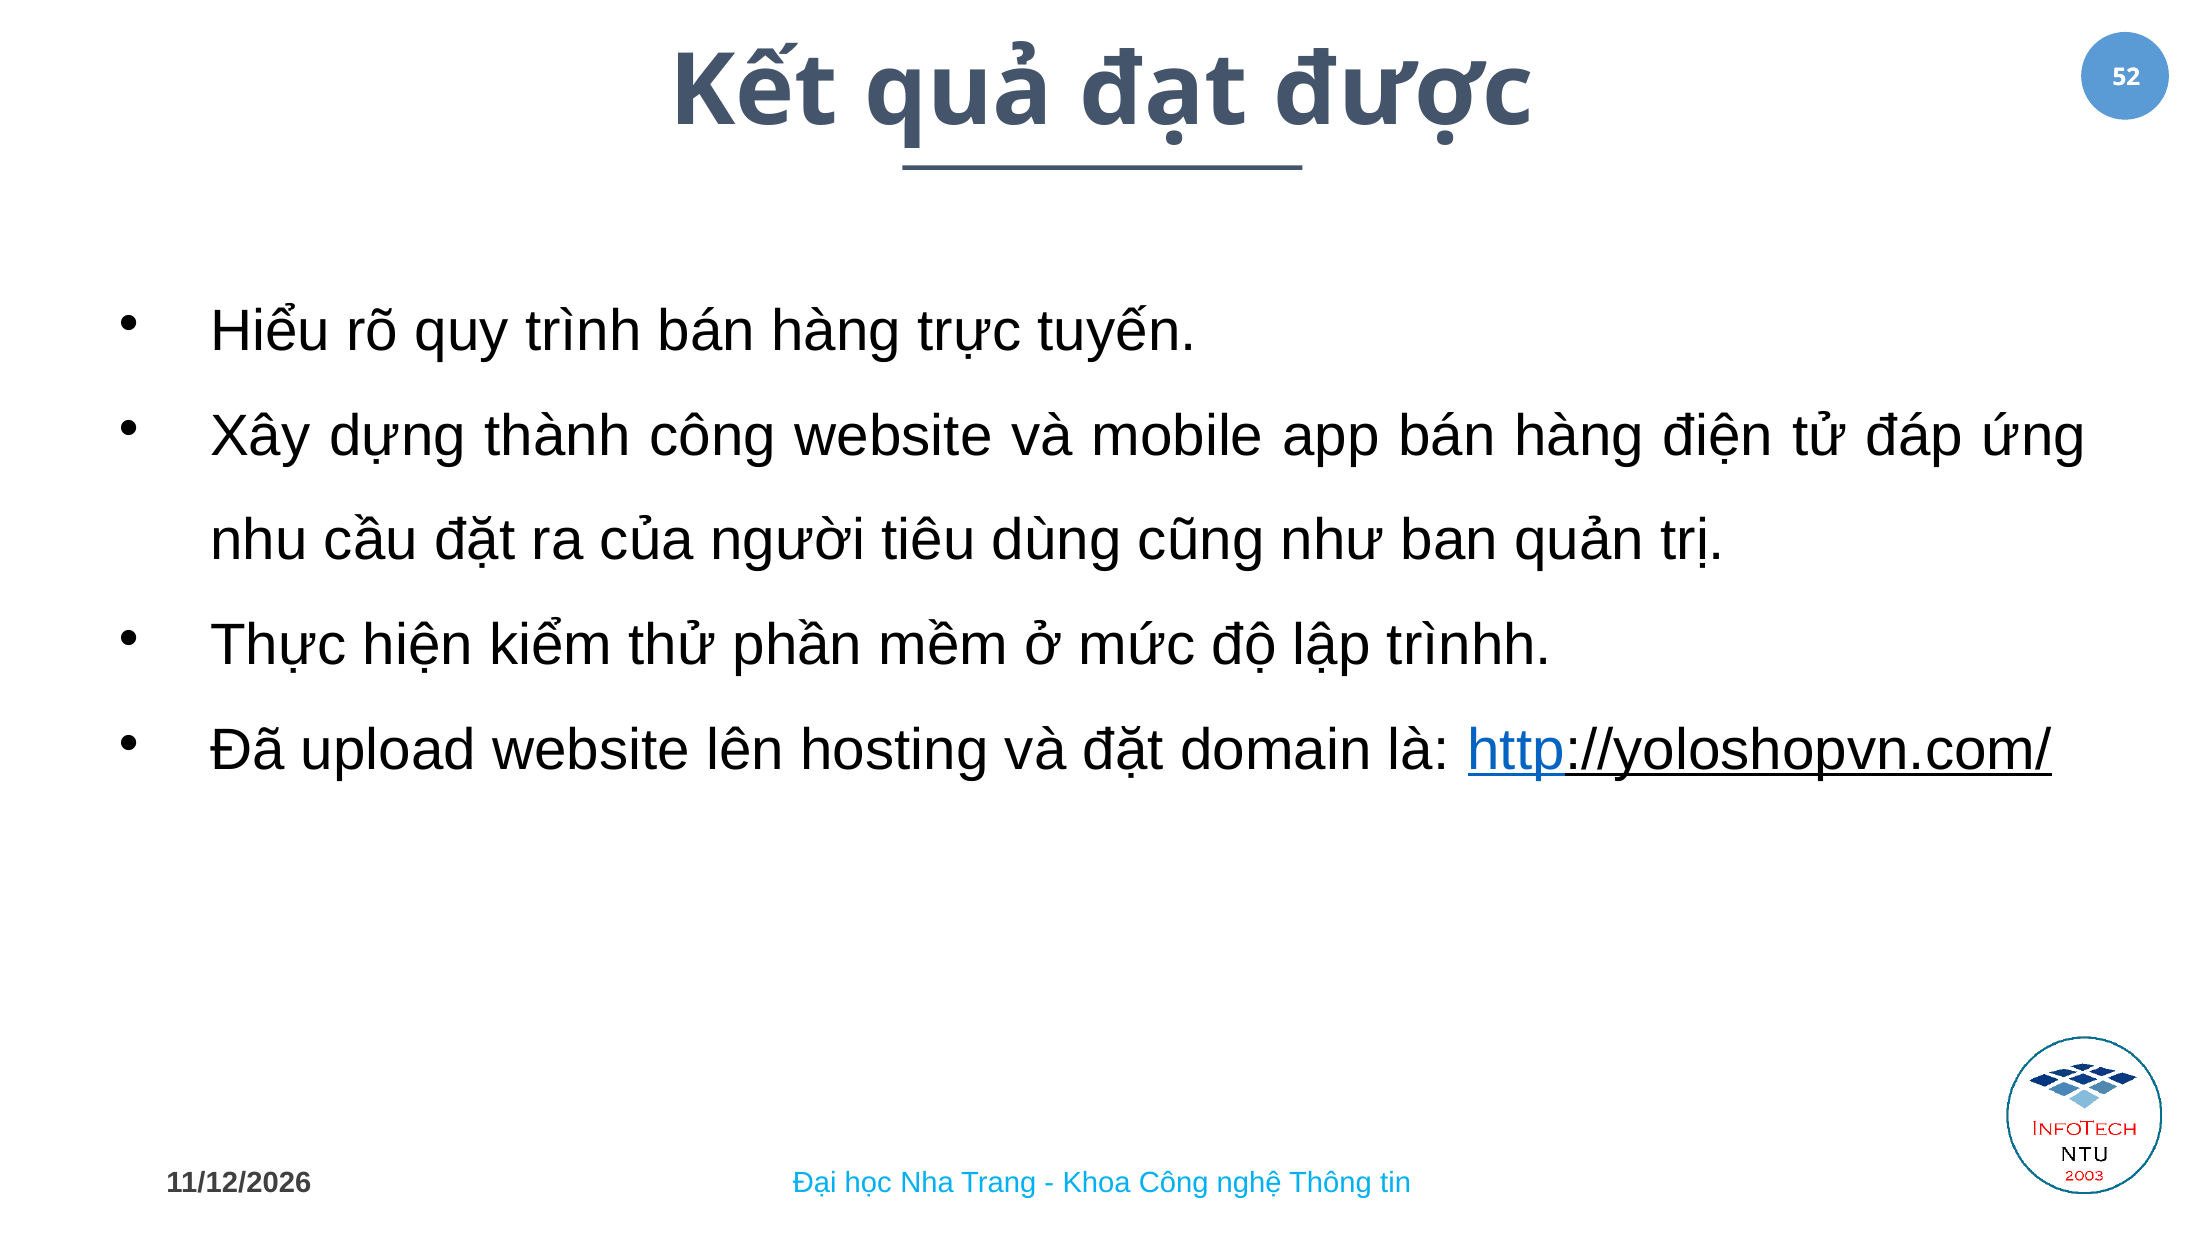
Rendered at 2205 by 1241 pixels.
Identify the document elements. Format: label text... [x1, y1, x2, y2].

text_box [162, 32, 2043, 170]
picture [2002, 1032, 2166, 1198]
text_box Hiểu rõ quy trình bán hàng trực tuyến. Xây dựng thành công website và mobile app bán hàng điện tử đáp ứng nhu cầu đặt ra của người tiêu dùng cũng như ban quản trị. Thực hiện kiểm thử phần mềm ở mức độ lập trìnhh. Đã upload website lên hosting và đặt domain là: http://yoloshopvn.com/ [102, 248, 2115, 976]
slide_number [151, 1149, 648, 1216]
footer Đại học Nha Trang - Khoa Công nghệ Thông tin [730, 1149, 1475, 1216]
